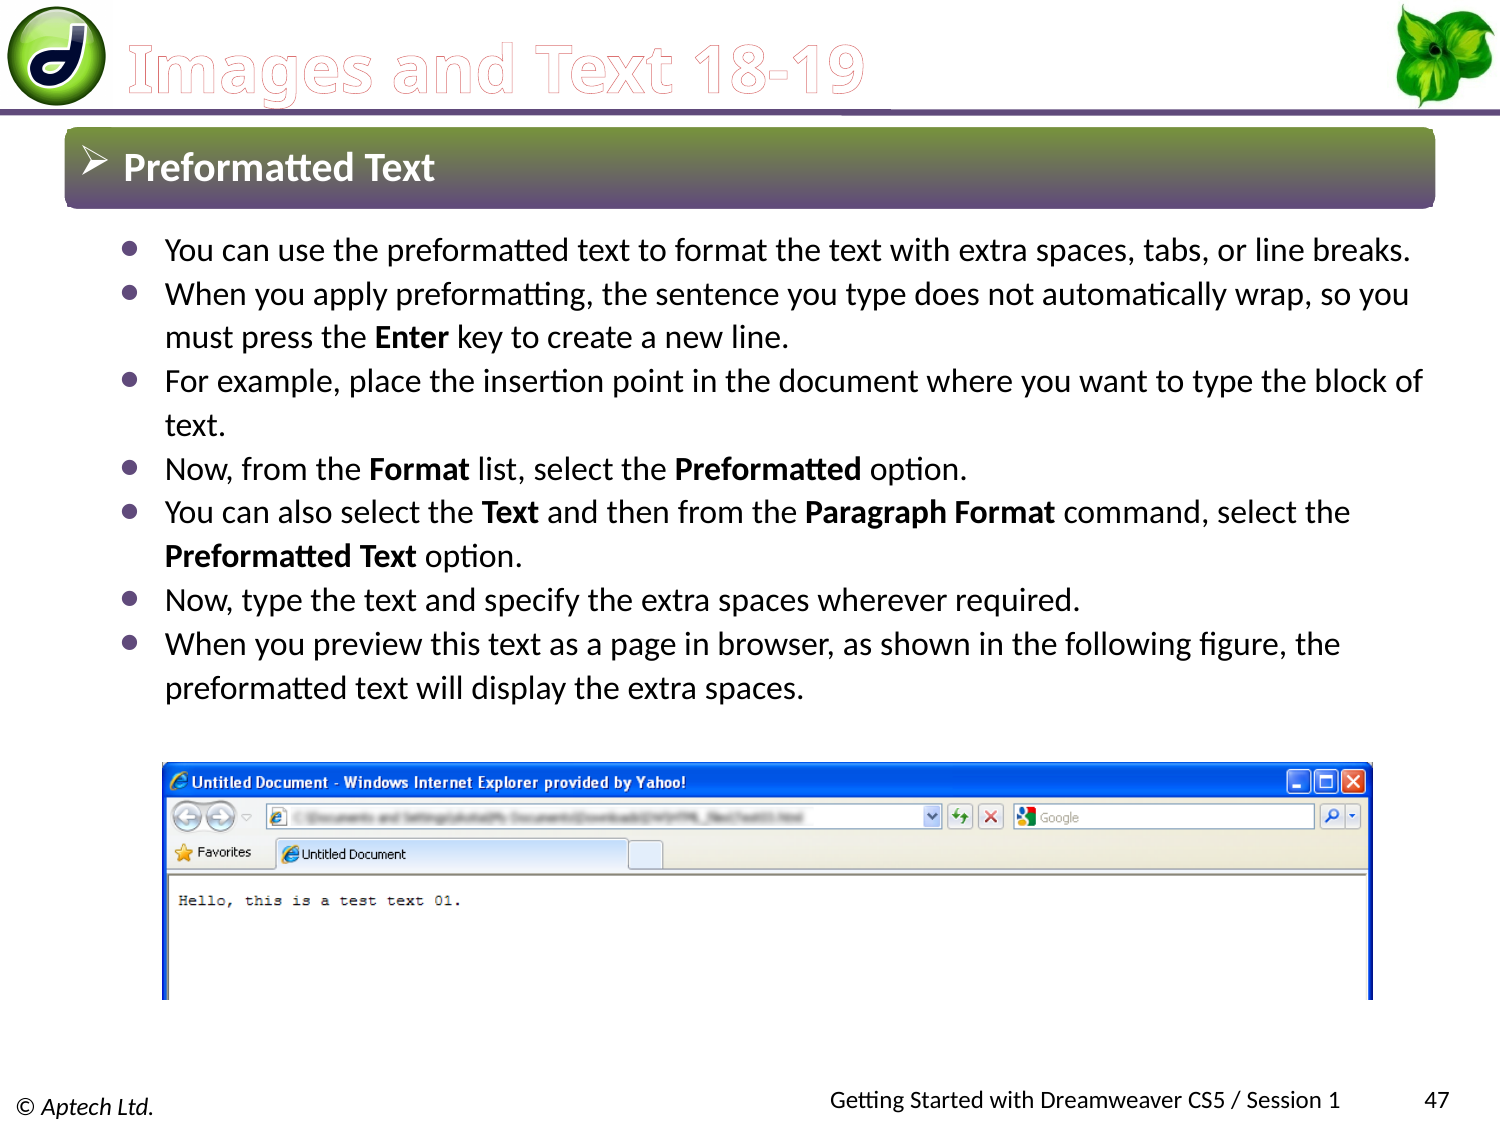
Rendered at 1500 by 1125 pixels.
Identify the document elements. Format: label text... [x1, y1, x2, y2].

footer Getting Started with Dreamweaver CS5 / Session 1 [375, 1084, 1363, 1113]
picture [1387, 0, 1500, 109]
title Images and Text 18-19 [112, 32, 1363, 101]
slide_number 47 [1363, 1084, 1465, 1113]
text_box You can use the preformatted text to format the text with extra spaces, tabs, or line breaks. When you apply preformatting, the sentence you type does not automatically wrap, so you must press the Enter key to create a new line. For example, place the insertion point in the document where you want to type the block of text. Now, from the Format list, select the Preformatted option. You can also select the Text and then from the Paragraph Format command, select the Preformatted Text option. Now, type the text and specify the extra spaces wherever required. When you preview this text as a page in browser, as shown in the following figure, the preformatted text will display the extra spaces. [75, 237, 1463, 738]
picture [0, 0, 113, 109]
picture [162, 762, 1373, 1001]
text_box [62, 124, 1438, 212]
